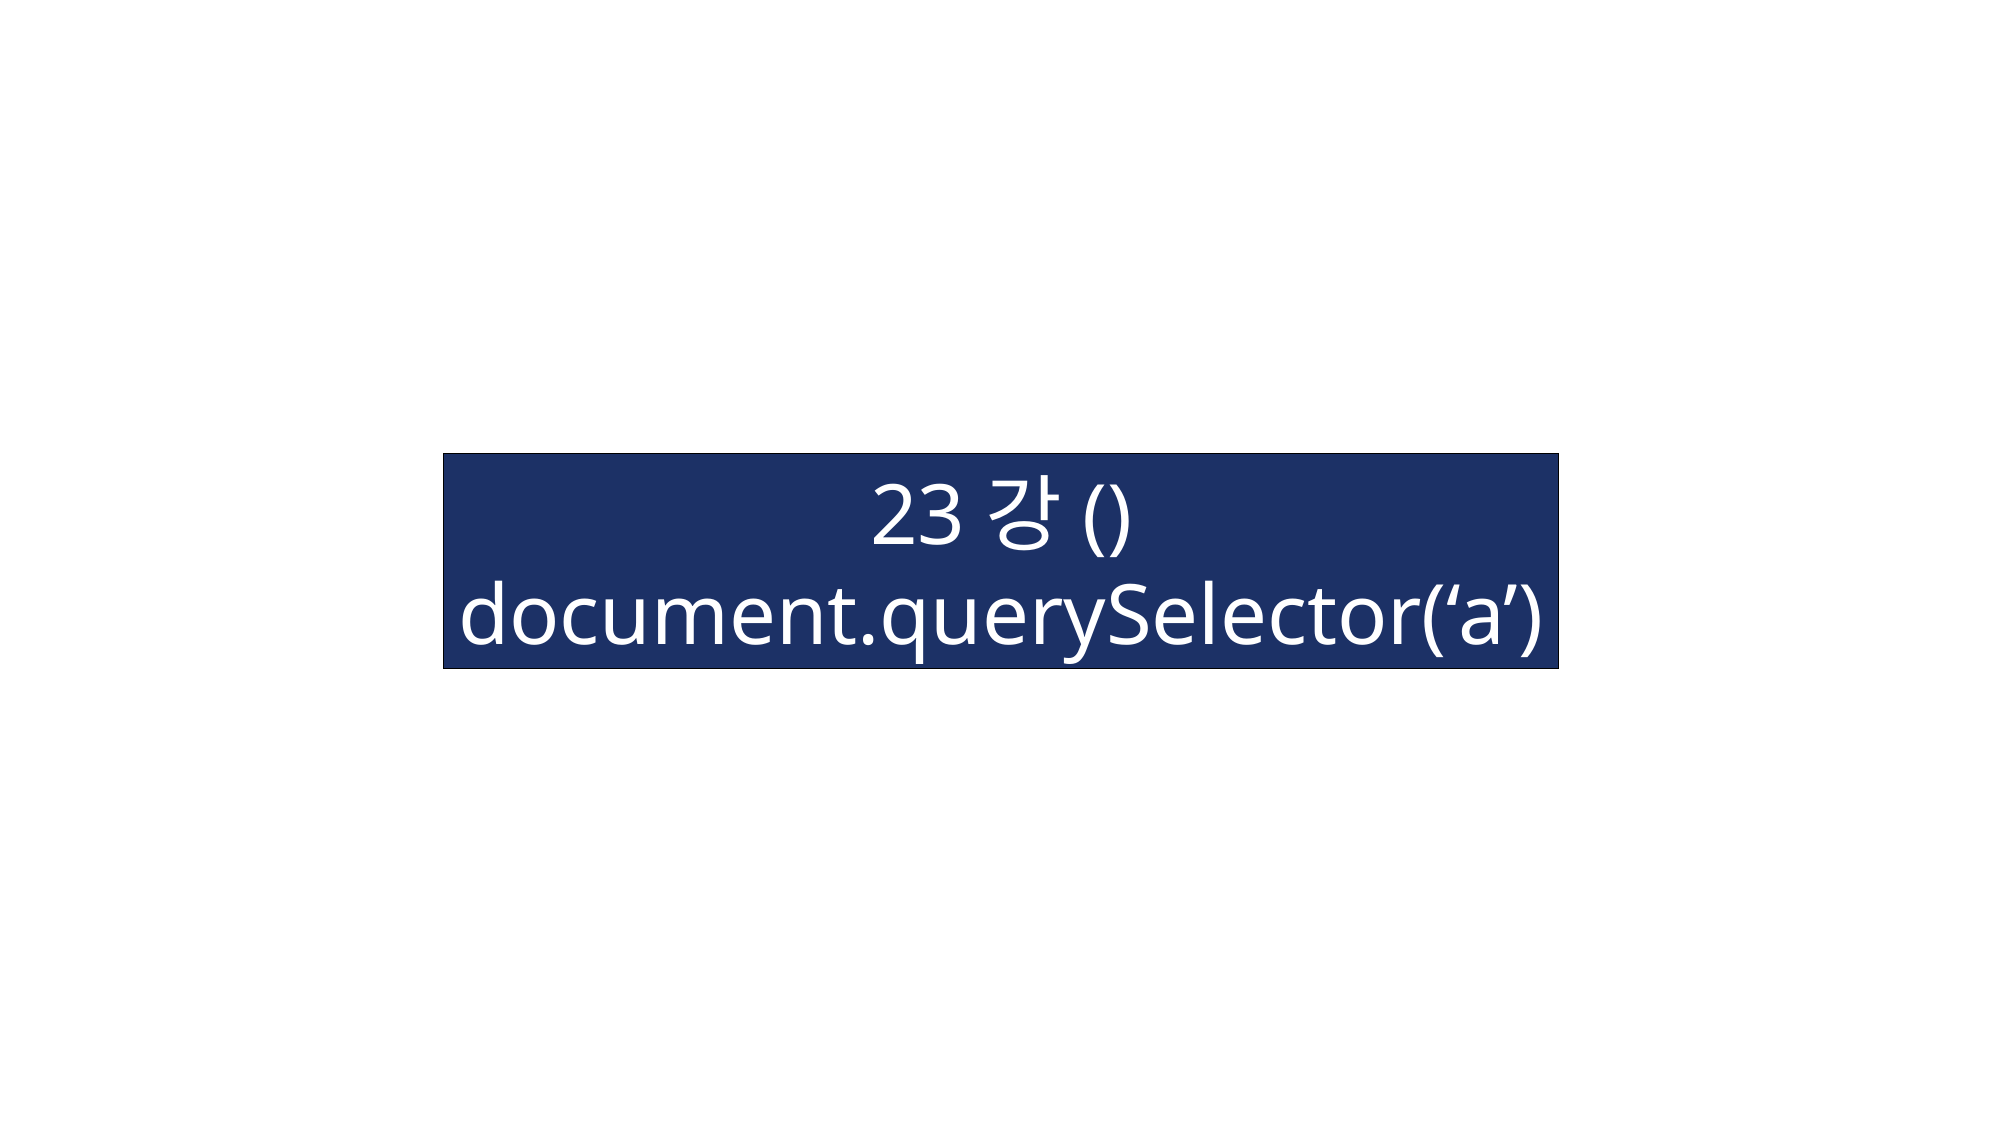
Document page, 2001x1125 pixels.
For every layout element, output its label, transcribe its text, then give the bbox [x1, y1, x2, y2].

text_box 23강() document.querySelector(‘a’) [443, 453, 1559, 669]
